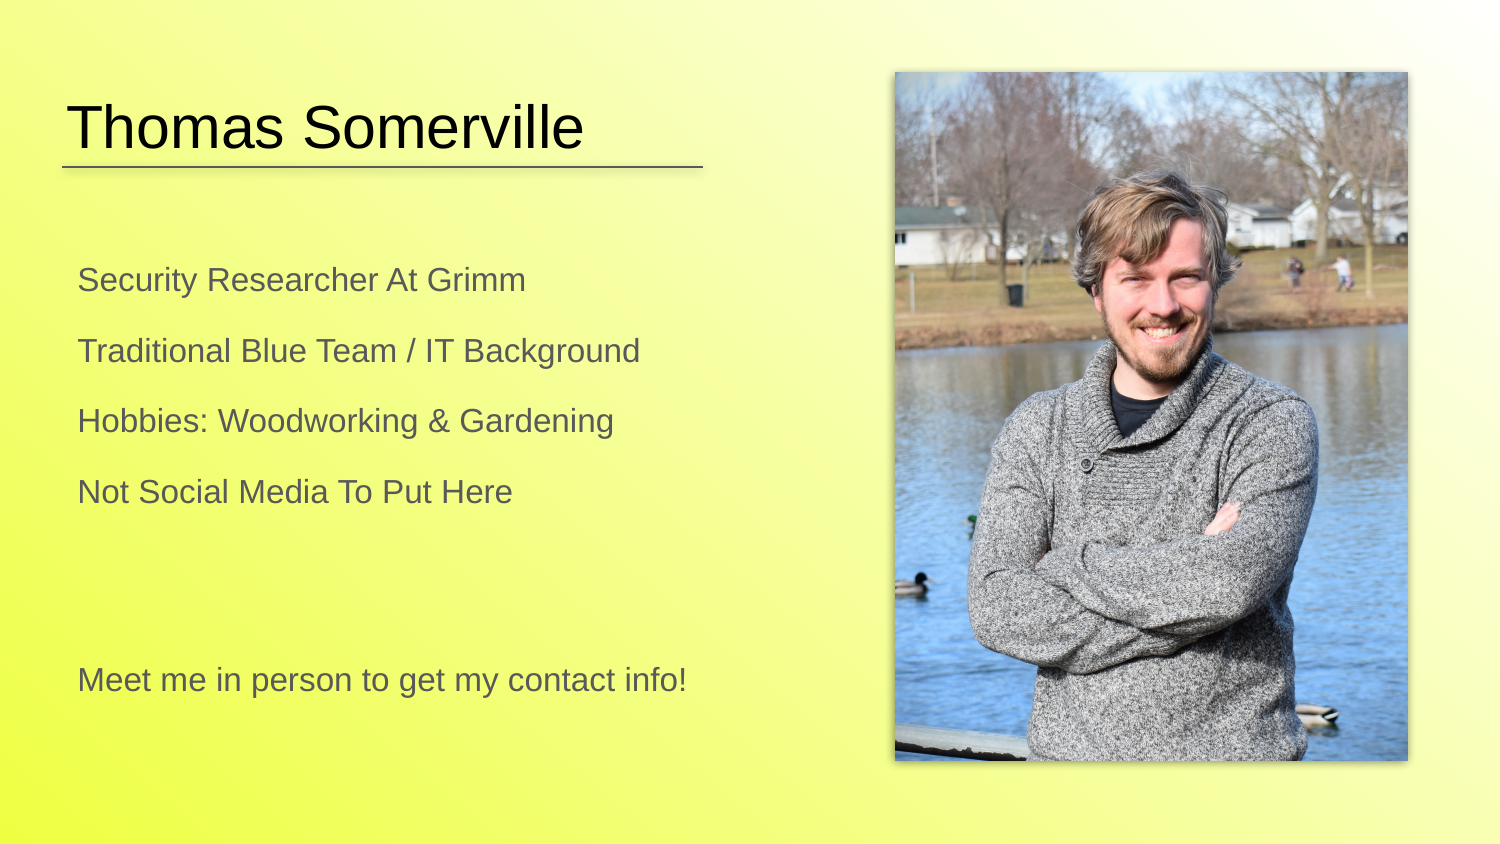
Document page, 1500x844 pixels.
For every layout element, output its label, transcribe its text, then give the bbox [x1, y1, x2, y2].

title Thomas Somerville [51, 72, 818, 167]
list Security Researcher At Grimm Traditional Blue Team / IT Background Hobbies: Woodworking & Gardening Not Social Media To Put Here Meet me in person to get my contact info! [62, 237, 864, 736]
picture [894, 72, 1409, 761]
